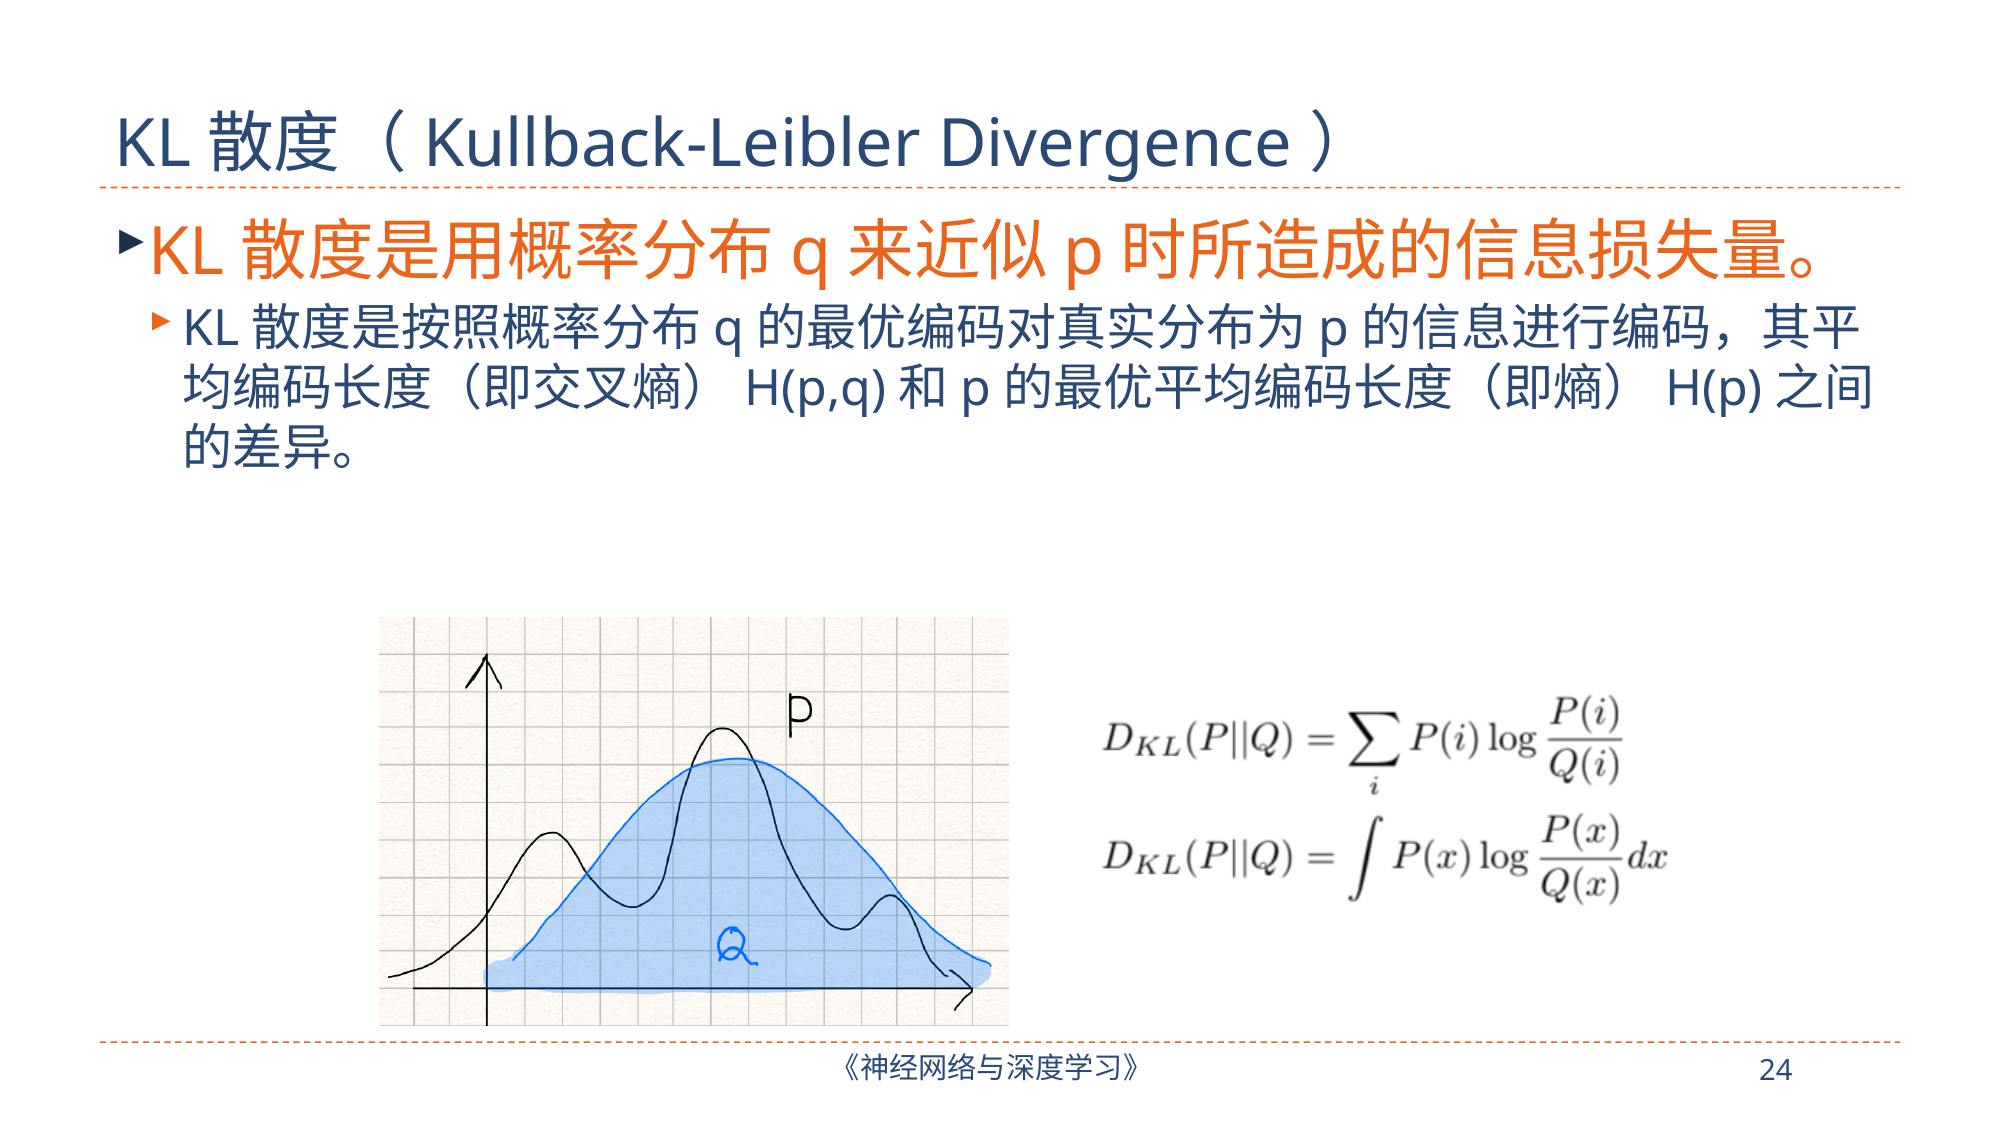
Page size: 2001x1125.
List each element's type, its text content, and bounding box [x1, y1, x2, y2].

list KL散度是用概率分布q来近似p时所造成的信息损失量。 KL散度是按照概率分布q的最优编码对真实分布为p的信息进行编码，其平均编码长度（即交叉熵）H(p,q)和p的最优平均编码长度（即熵）H(p)之间的差异。 [99, 200, 1900, 1010]
picture [378, 617, 1009, 1027]
picture [1092, 687, 1675, 907]
title KL散度（Kullback-Leibler Divergence） [99, 24, 1900, 188]
